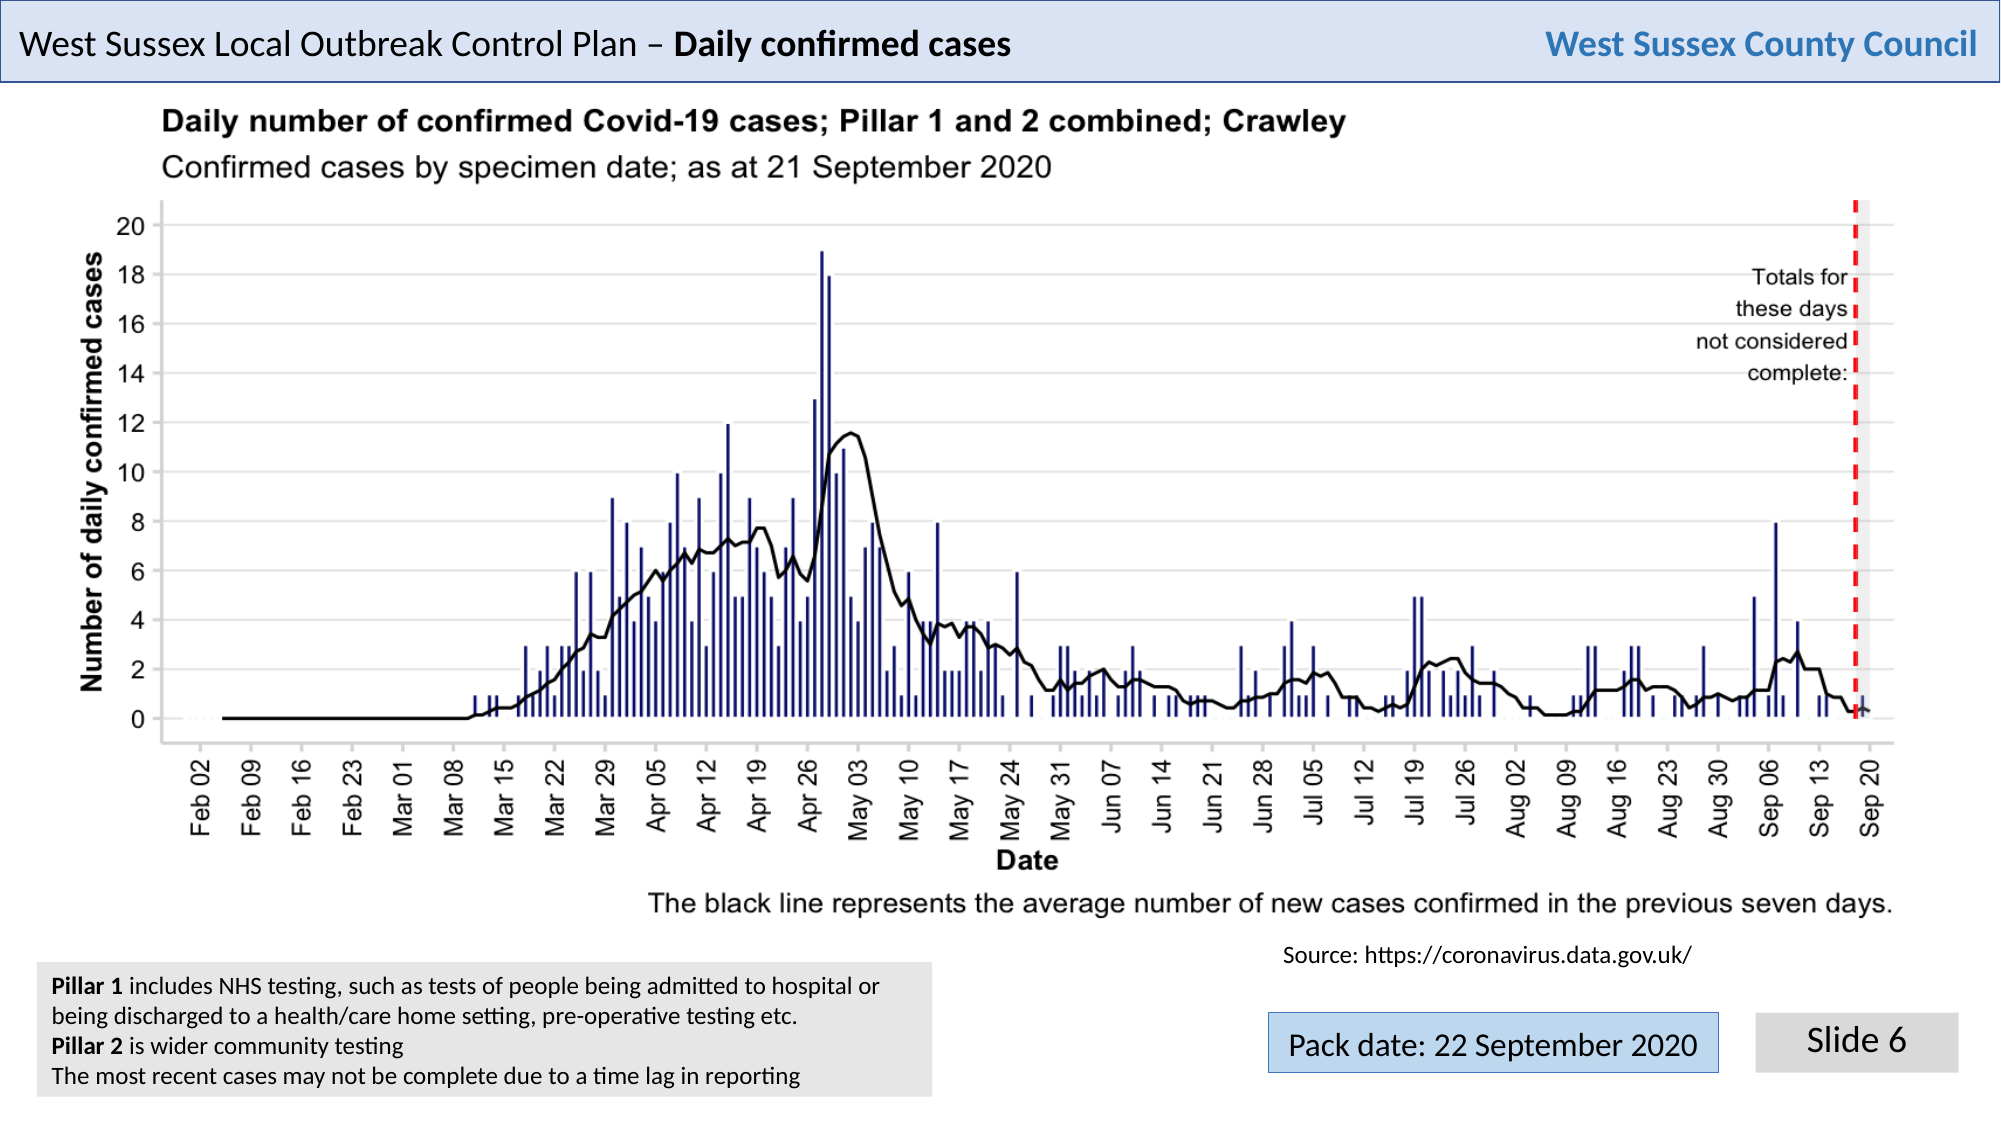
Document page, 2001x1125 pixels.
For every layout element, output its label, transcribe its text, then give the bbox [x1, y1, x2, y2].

list Slide 6 [1755, 1012, 1959, 1073]
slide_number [1268, 1012, 1719, 1073]
picture [63, 91, 1912, 935]
list Source: https://coronavirus.data.gov.uk/ [1268, 935, 1912, 995]
